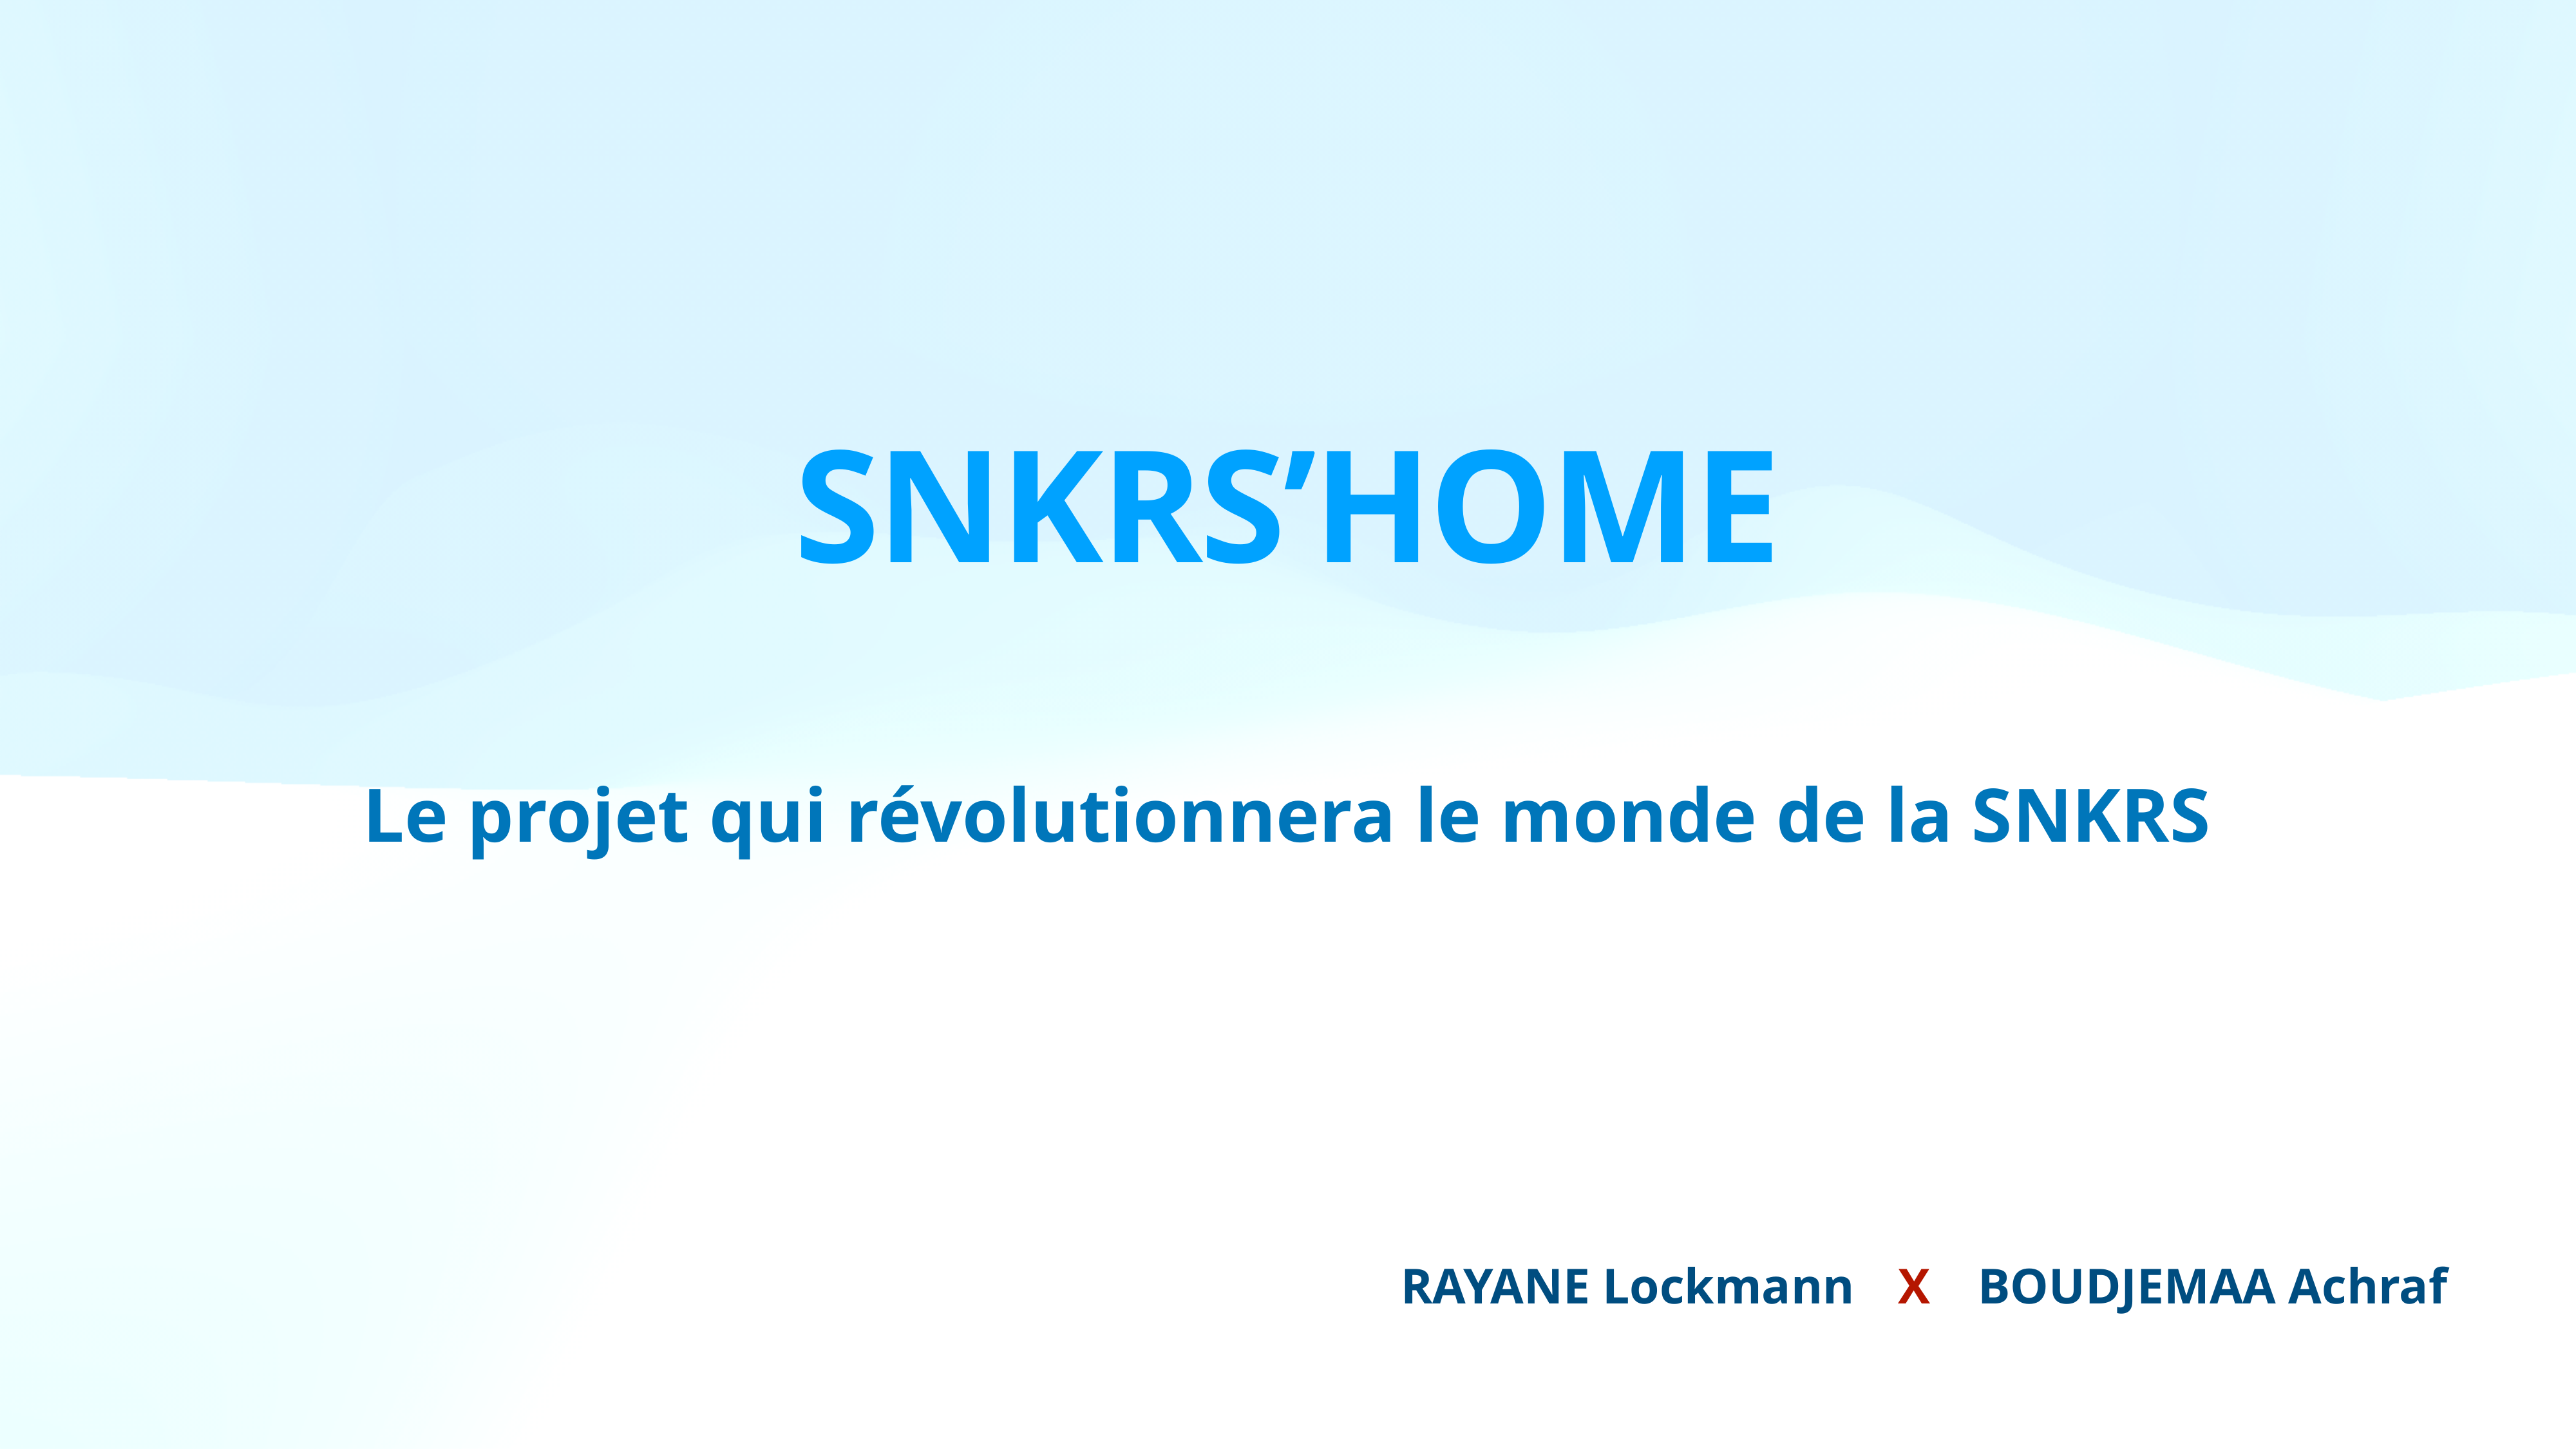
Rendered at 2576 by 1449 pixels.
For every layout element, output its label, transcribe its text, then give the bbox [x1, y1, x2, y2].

text_box BOUDJEMAA Achraf [1972, 1250, 2453, 1319]
title SNKRS’HOME [127, 271, 2449, 764]
subtitle Le projet qui révolutionnera le monde de la SNKRS [126, 762, 2448, 965]
text_box X [1892, 1250, 1936, 1319]
list RAYANE Lockmann [1388, 1250, 1861, 1319]
picture [0, 0, 2576, 1449]
